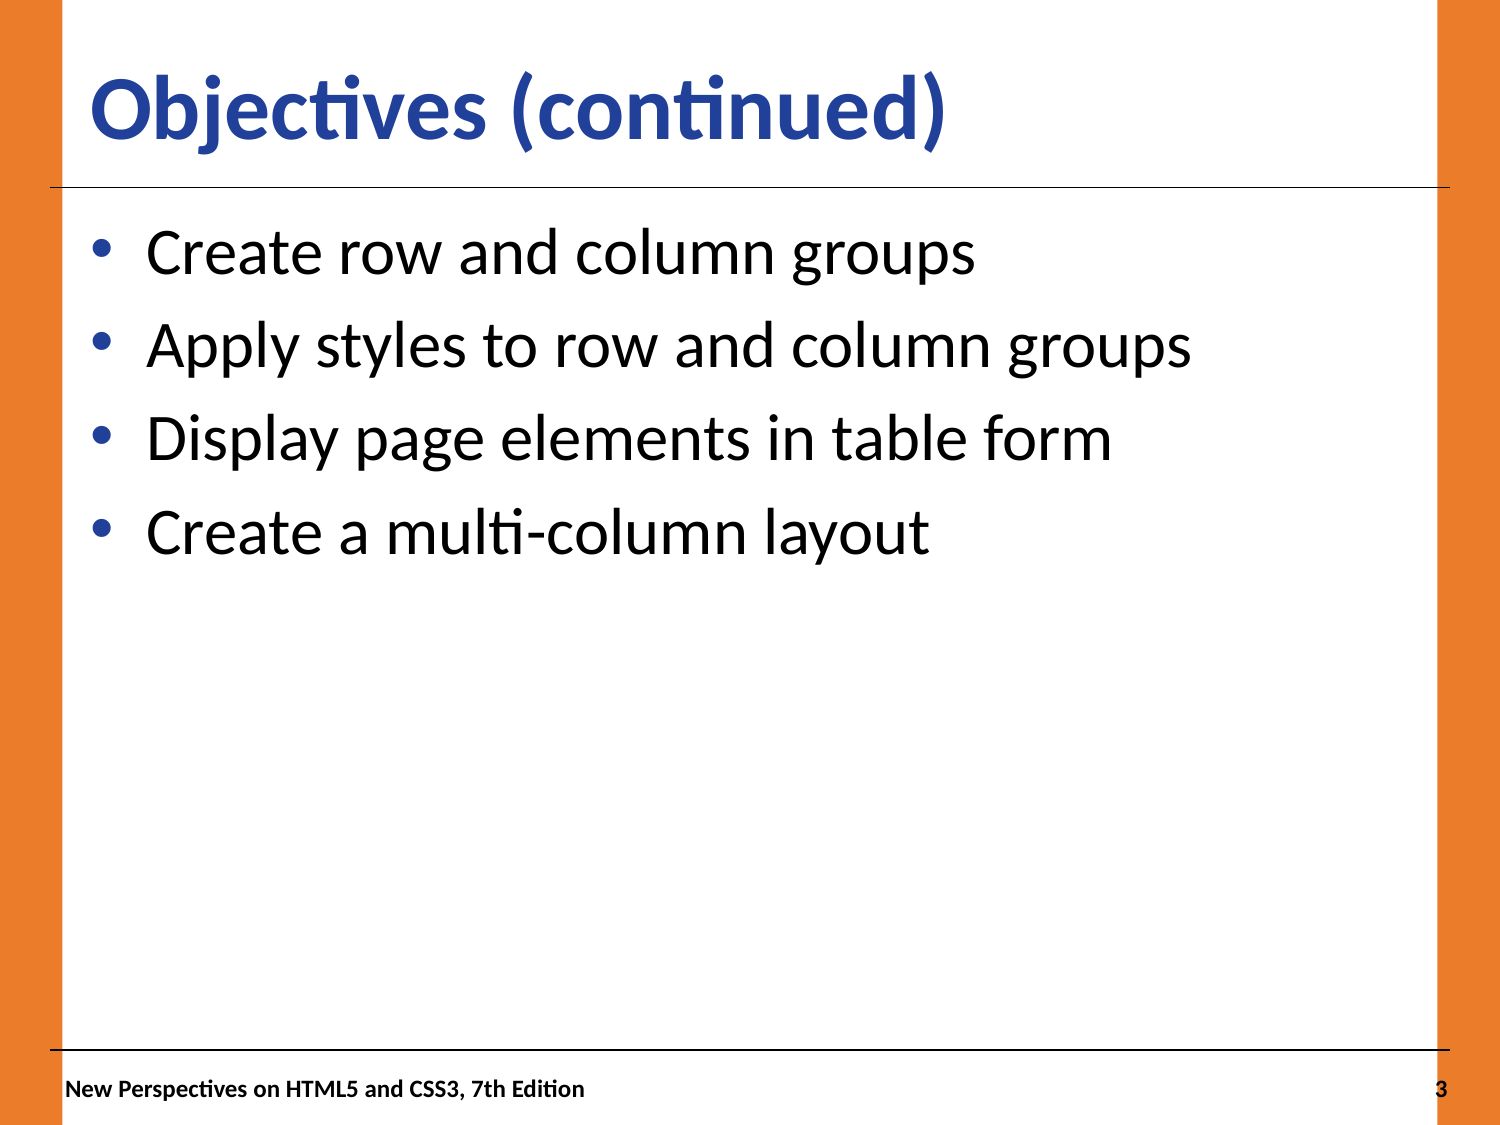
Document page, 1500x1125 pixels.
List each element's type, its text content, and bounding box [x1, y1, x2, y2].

slide_number 3 [1400, 1050, 1463, 1125]
list Create row and column groups Apply styles to row and column groups Display page elements in table form Create a multi-column layout [74, 199, 1426, 1006]
title Objectives (continued) [74, 24, 1438, 181]
footer New Perspectives on HTML5 and CSS3, 7th Edition [50, 1050, 1400, 1125]
